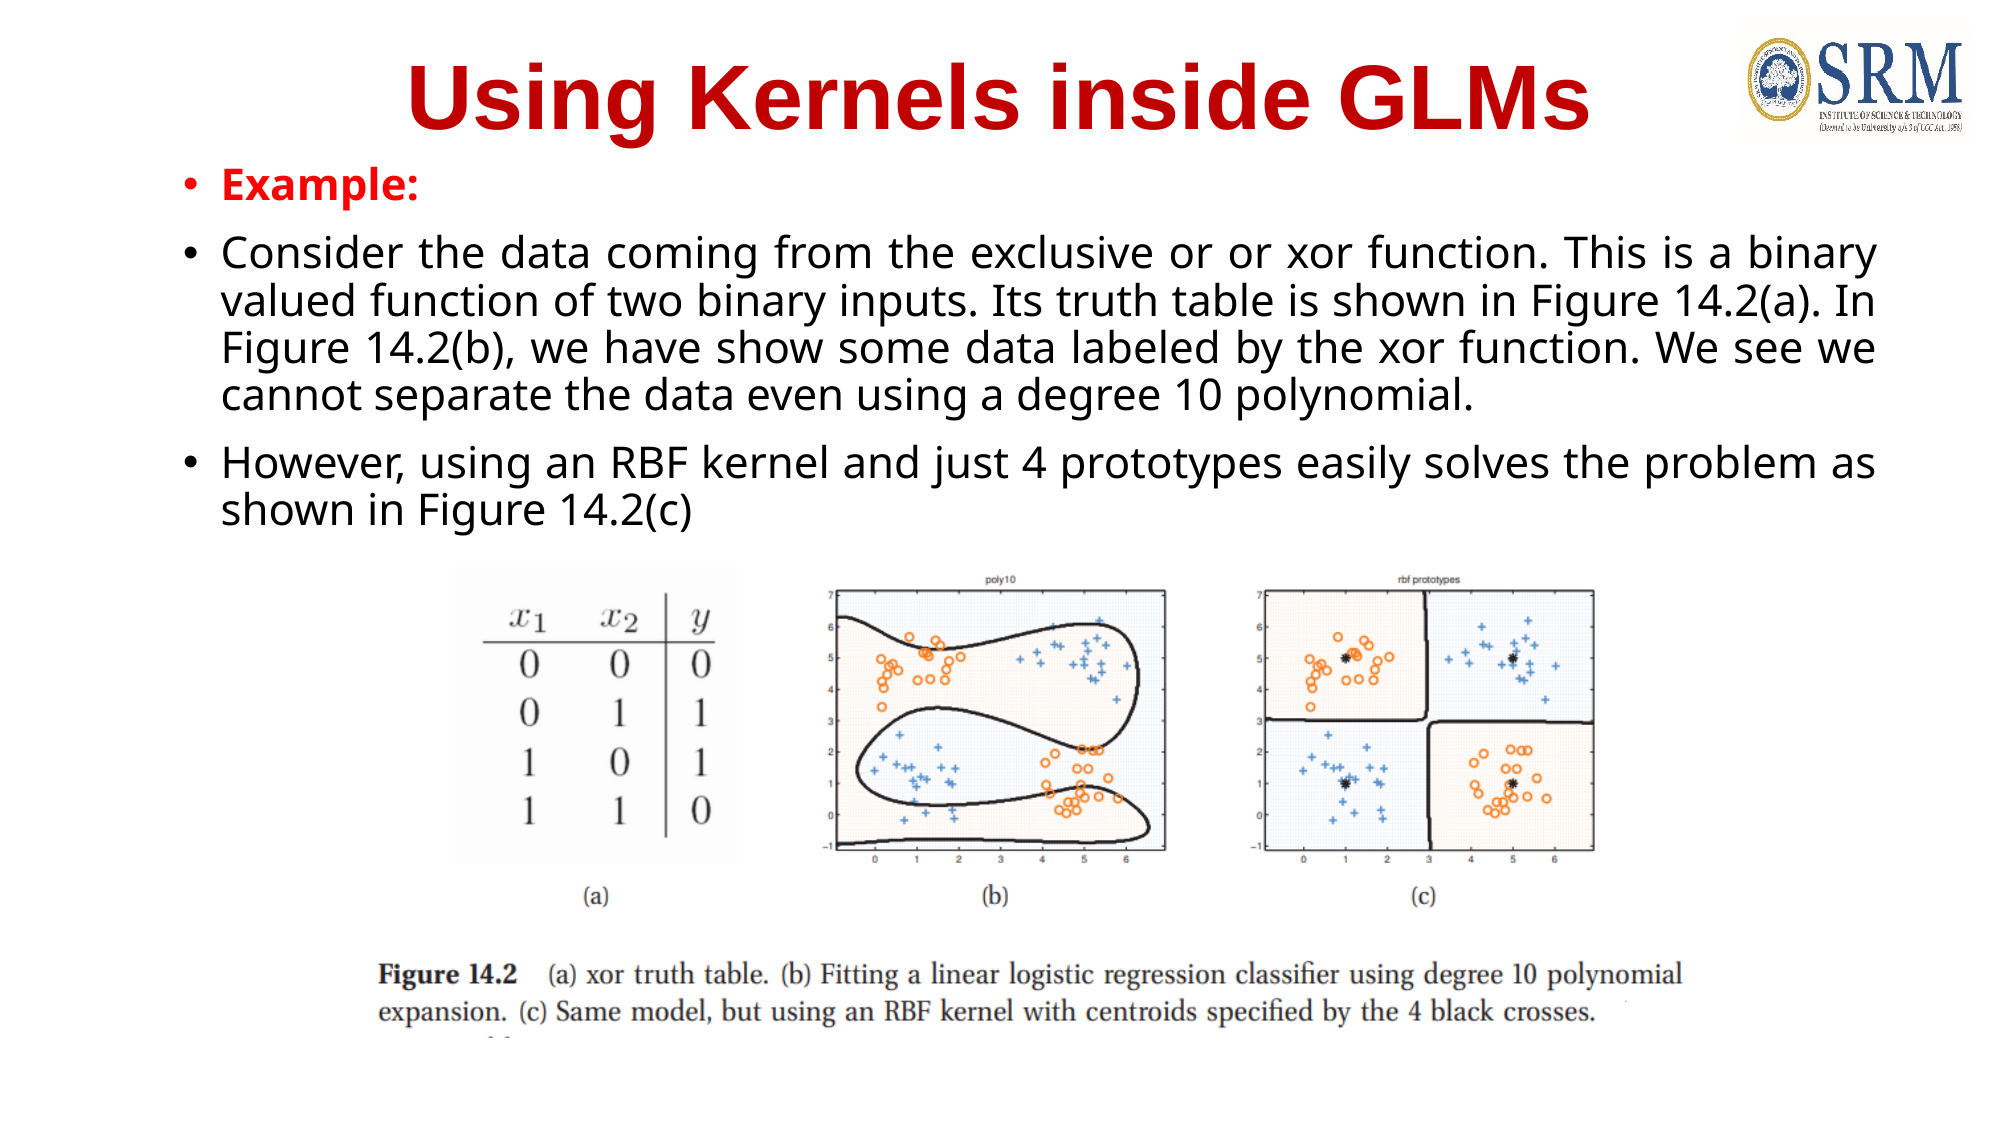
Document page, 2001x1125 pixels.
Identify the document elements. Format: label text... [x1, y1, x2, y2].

title Using Kernels inside GLMs [137, 59, 1863, 140]
list Example: Consider the data coming from the exclusive or or xor function. This is a binary valued function of two binary inputs. Its truth table is shown in Figure 14.2(a). In Figure 14.2(b), we have show some data labeled by the xor function. We see we cannot separate the data even using a degree 10 polynomial. However, using an RBF kernel and just 4 prototypes easily solves the problem as shown in Figure 14.2(c) [168, 155, 1894, 970]
picture [327, 538, 1702, 1038]
picture [1740, 17, 1970, 146]
